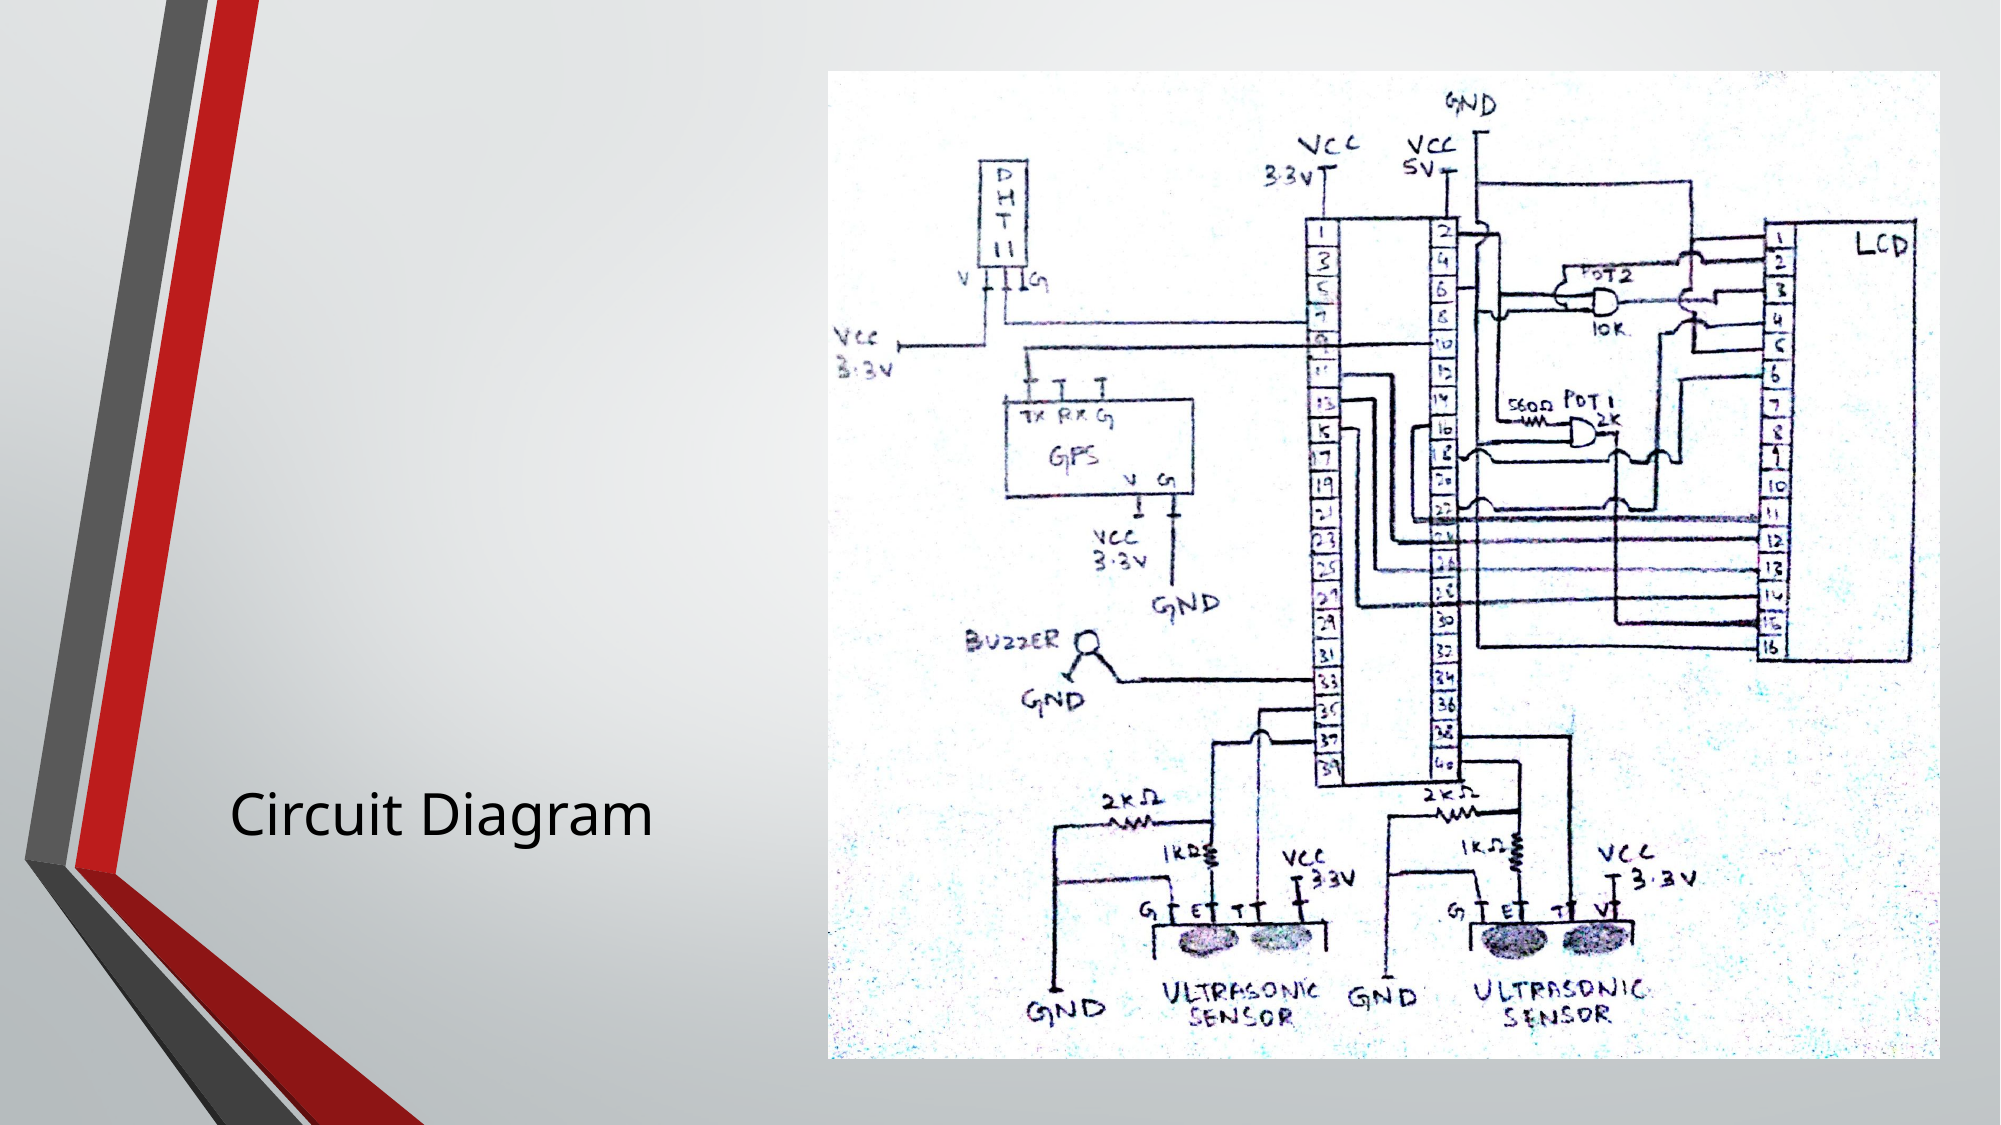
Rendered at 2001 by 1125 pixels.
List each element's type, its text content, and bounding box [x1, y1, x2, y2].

picture [828, 71, 1940, 1060]
title Circuit Diagram [0, 490, 828, 925]
